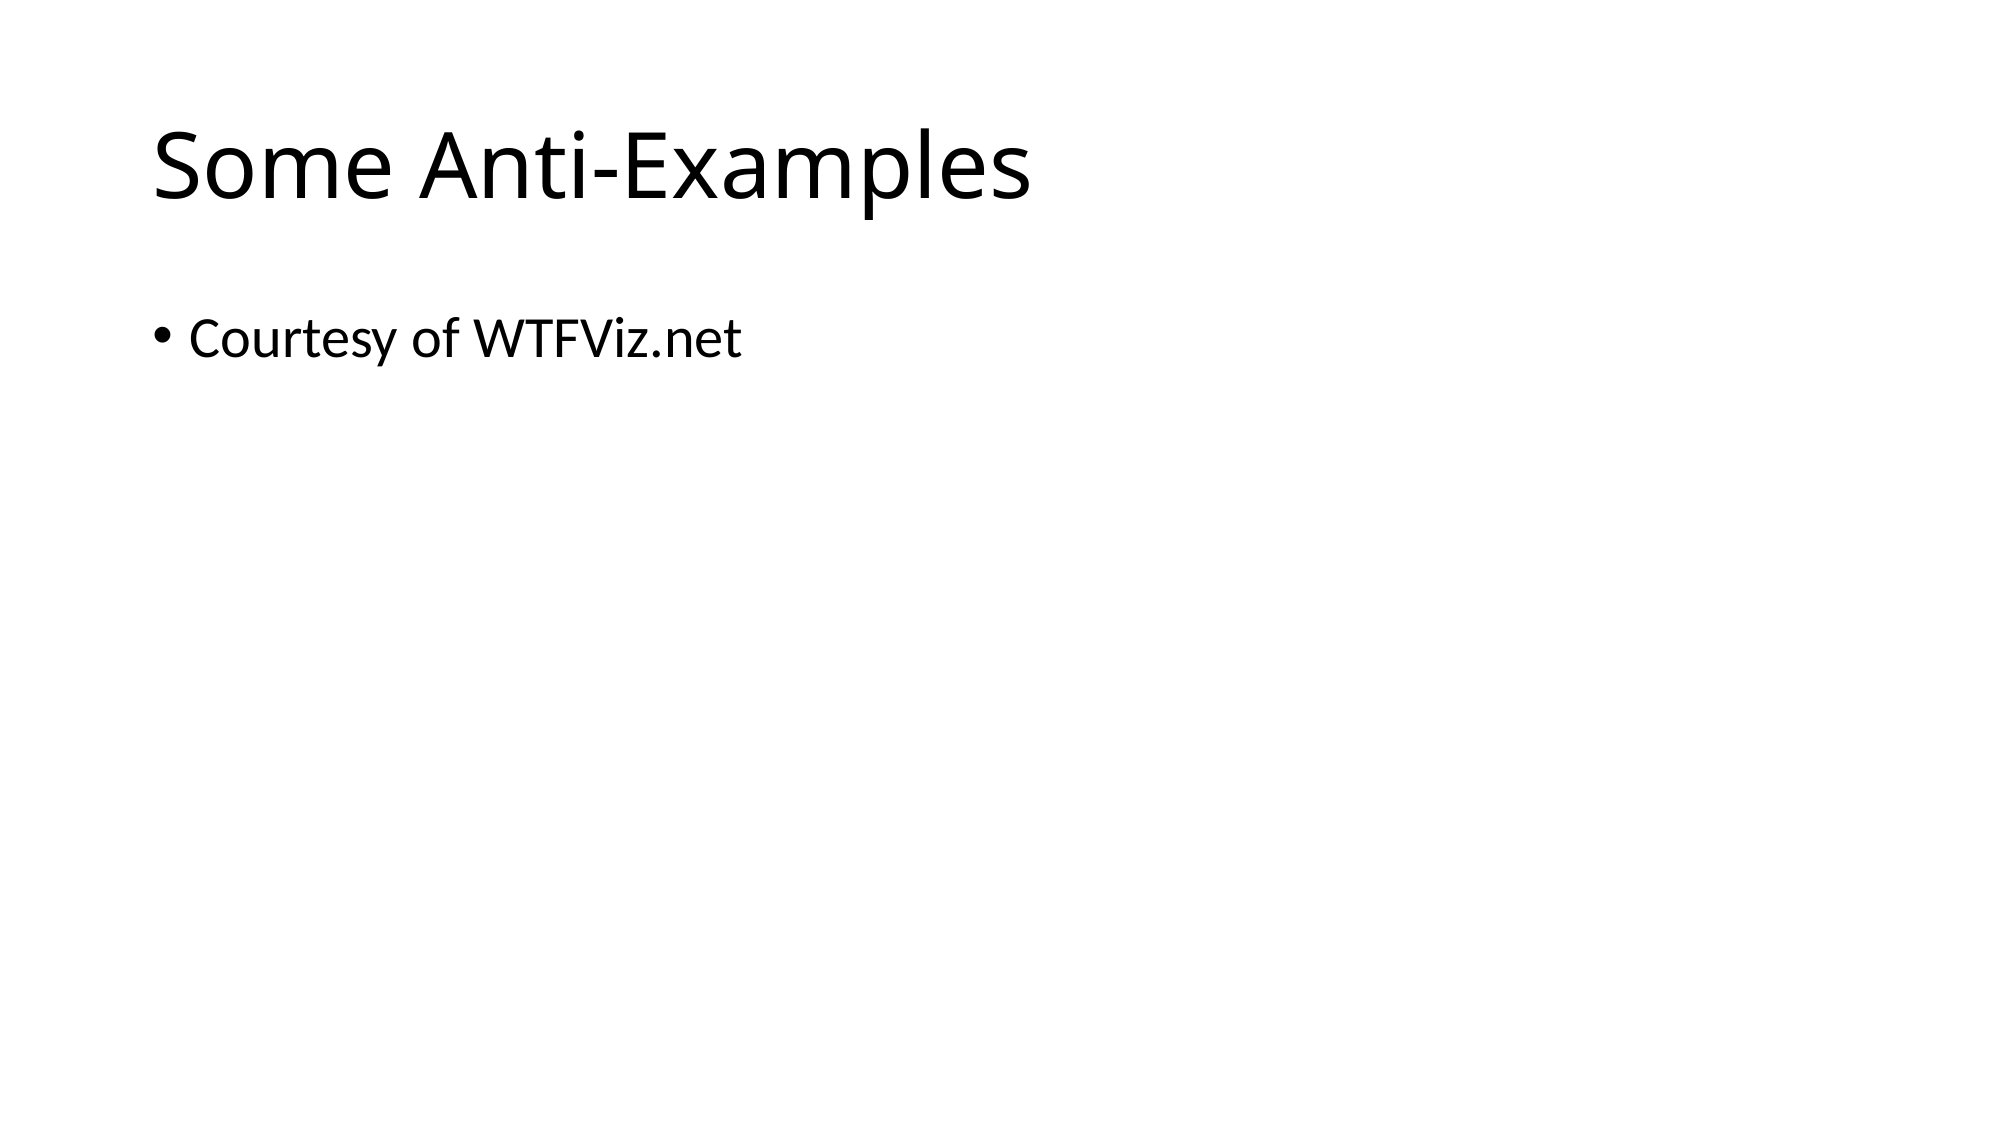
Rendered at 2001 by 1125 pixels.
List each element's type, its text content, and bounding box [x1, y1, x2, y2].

title Some Anti-Examples [137, 59, 1863, 278]
list Courtesy of WTFViz.net [137, 299, 1863, 1014]
